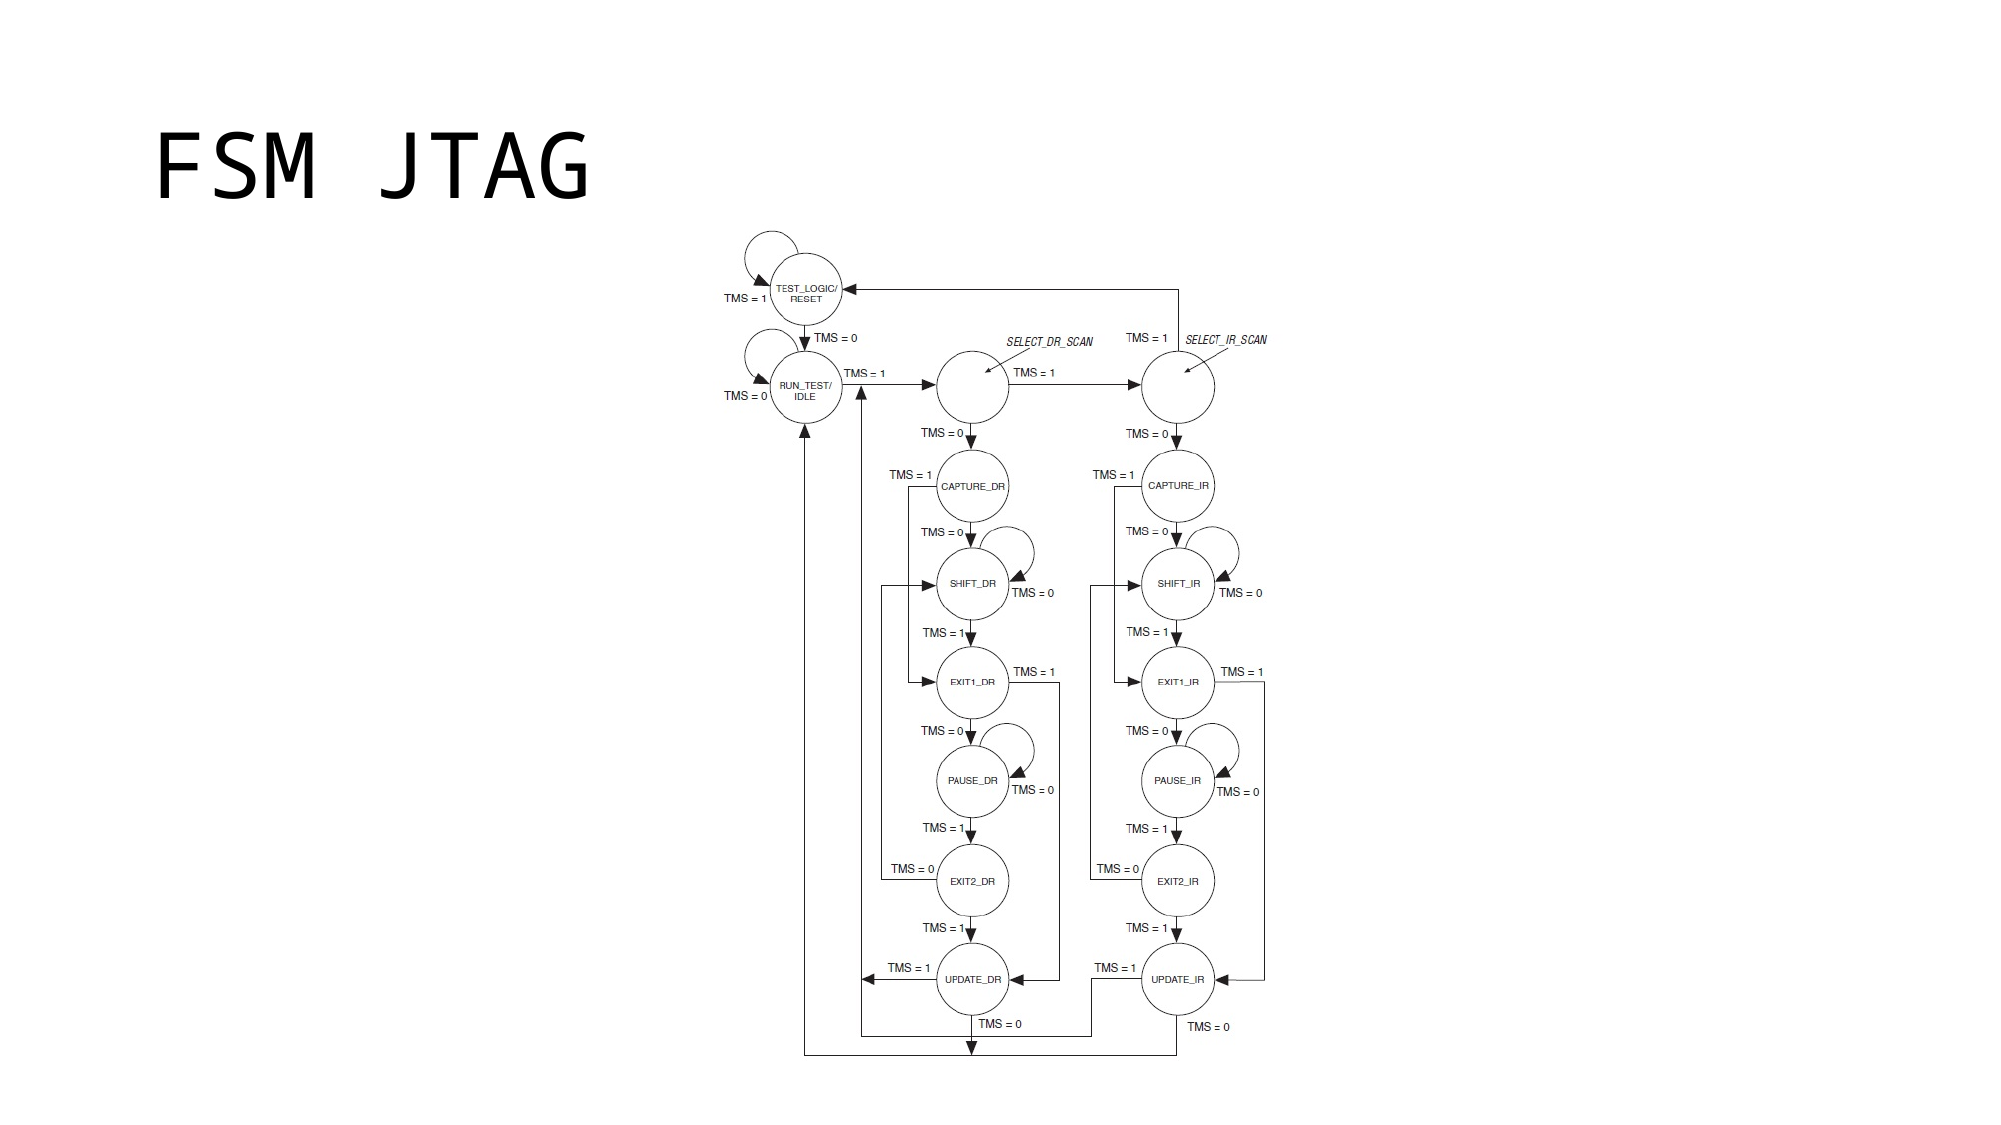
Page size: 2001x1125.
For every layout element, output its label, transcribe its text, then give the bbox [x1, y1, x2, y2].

title FSM JTAG [137, 59, 2000, 278]
picture [697, 223, 1303, 1069]
